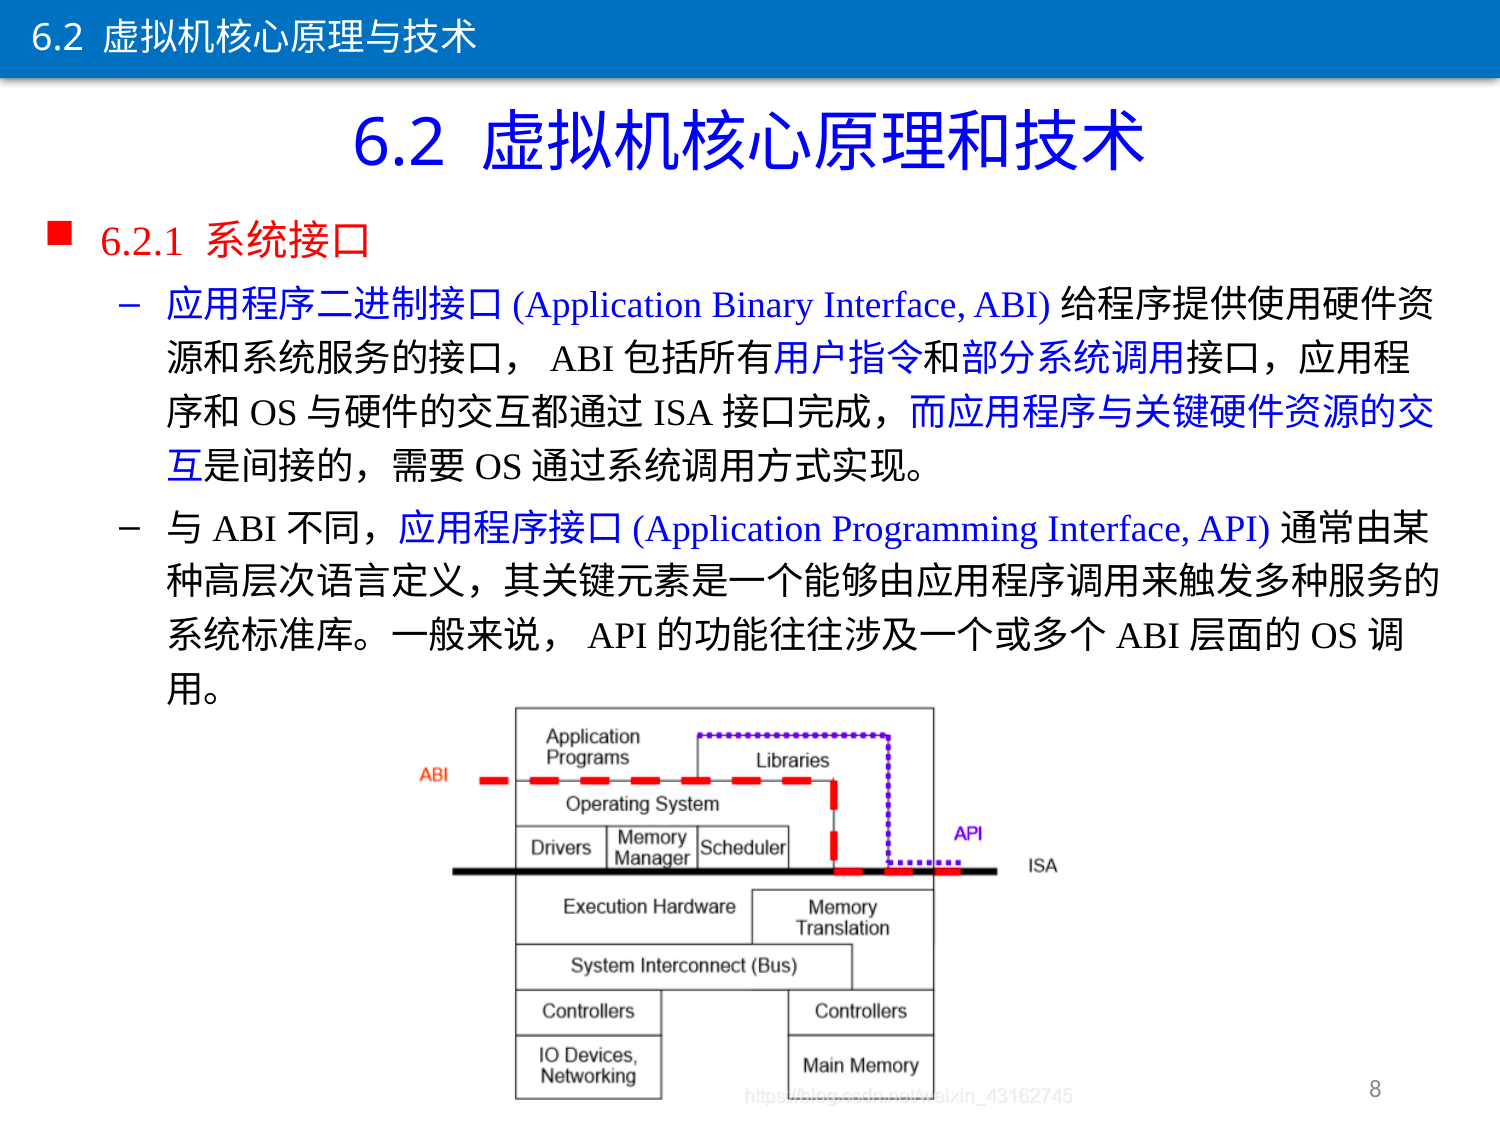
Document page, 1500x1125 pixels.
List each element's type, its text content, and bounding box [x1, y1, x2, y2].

text_box [0, 0, 1500, 79]
slide_number 8 [1084, 1057, 1397, 1118]
text_box 6.2.1 系统接口 应用程序二进制接口(Application Binary Interface, ABI)给程序提供使用硬件资源和系统服务的接口，ABI包括所有用户指令和部分系统调用接口，应用程序和OS与硬件的交互都通过ISA接口完成，而应用程序与关键硬件资源的交互是间接的，需要OS通过系统调用方式实现。 与ABI不同，应用程序接口(Application Programming Interface, API)通常由某种高层次语言定义，其关键元素是一个能够由应用程序调用来触发多种服务的系统标准库。一般来说，API的功能往往涉及一个或多个ABI层面的OS调用。 [29, 196, 1459, 718]
picture [404, 695, 1084, 1118]
text_box 6.2 虚拟机核心原理与技术 [16, 5, 493, 66]
text_box 6.2 虚拟机核心原理和技术 [0, 91, 1500, 187]
